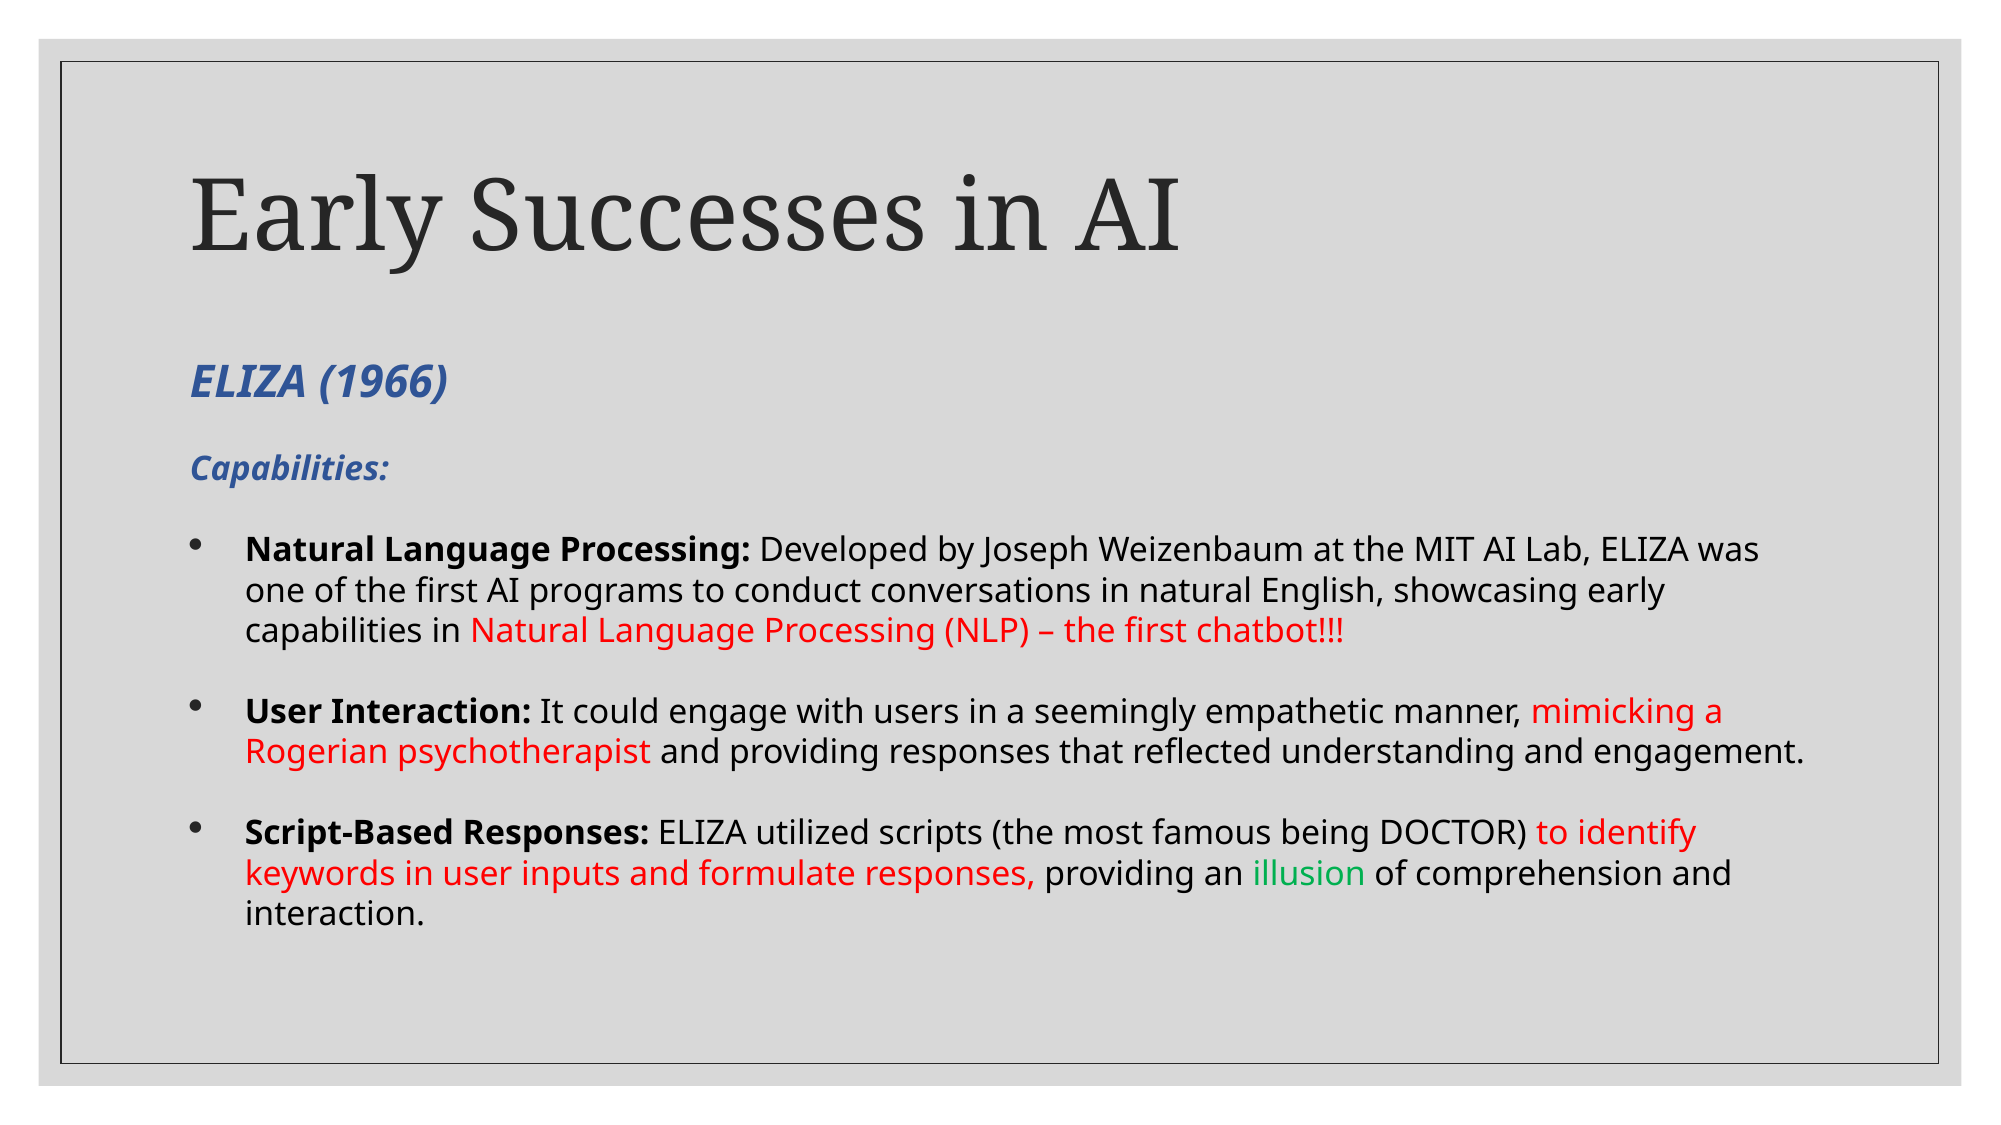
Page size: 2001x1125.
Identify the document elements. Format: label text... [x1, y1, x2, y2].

list ELIZA (1966) Capabilities: Natural Language Processing: Developed by Joseph Weizenbaum at the MIT AI Lab, ELIZA was one of the first AI programs to conduct conversations in natural English, showcasing early capabilities in Natural Language Processing (NLP) – the first chatbot!!! User Interaction: It could engage with users in a seemingly empathetic manner, mimicking a Rogerian psychotherapist and providing responses that reflected understanding and engagement. Script-Based Responses: ELIZA utilized scripts (the most famous being DOCTOR) to identify keywords in user inputs and formulate responses, providing an illusion of comprehension and interaction. [174, 345, 1825, 977]
title Early Successes in AI [174, 105, 1825, 331]
